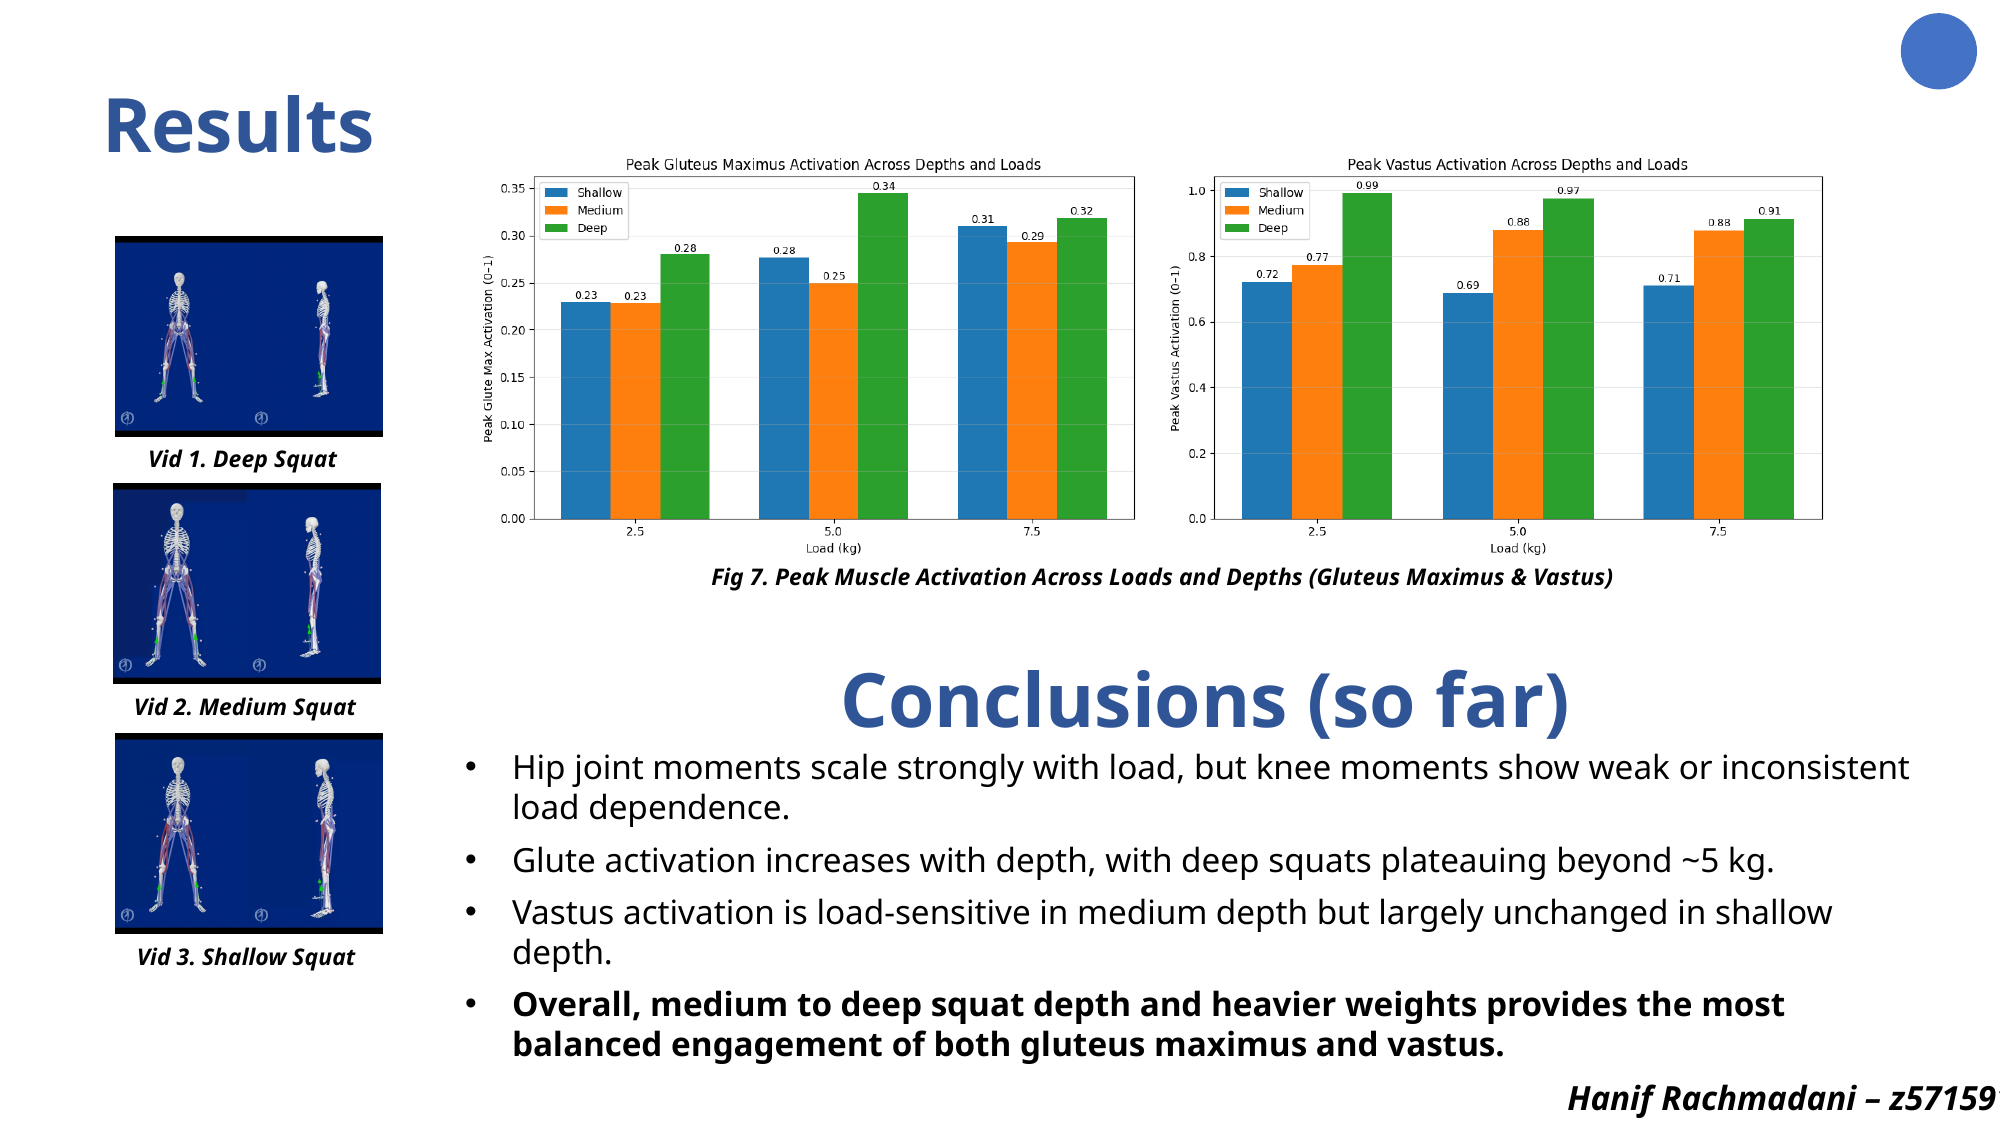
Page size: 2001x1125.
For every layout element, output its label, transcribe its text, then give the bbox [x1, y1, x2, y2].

text_box Vid 1. Deep Squat [133, 438, 382, 480]
text_box [1899, 12, 1979, 91]
text_box Fig 7. Peak Muscle Activation Across Loads and Depths (Gluteus Maximus & Vastus) [695, 554, 1631, 597]
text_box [114, 732, 384, 935]
picture [1162, 149, 1830, 563]
text_box Results [87, 70, 390, 176]
text_box Vid 2. Medium Squat [119, 685, 376, 728]
text_box Hip joint moments scale strongly with load, but knee moments show weak or inconsistent load dependence. Glute activation increases with depth, with deep squats plateauing beyond ~5 kg. Vastus activation is load-sensitive in medium depth but largely unchanged in shallow depth. Overall, medium to deep squat depth and heavier weights provides the most balanced engagement of both gluteus maximus and vastus. [450, 738, 1952, 1071]
text_box Hanif Rachmadani – z5715919 [1552, 1069, 2000, 1125]
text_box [112, 482, 382, 685]
text_box Conclusions (so far) [825, 645, 1585, 738]
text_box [114, 235, 384, 438]
text_box Vid 3. Shallow Squat [122, 934, 394, 977]
picture [474, 149, 1142, 563]
